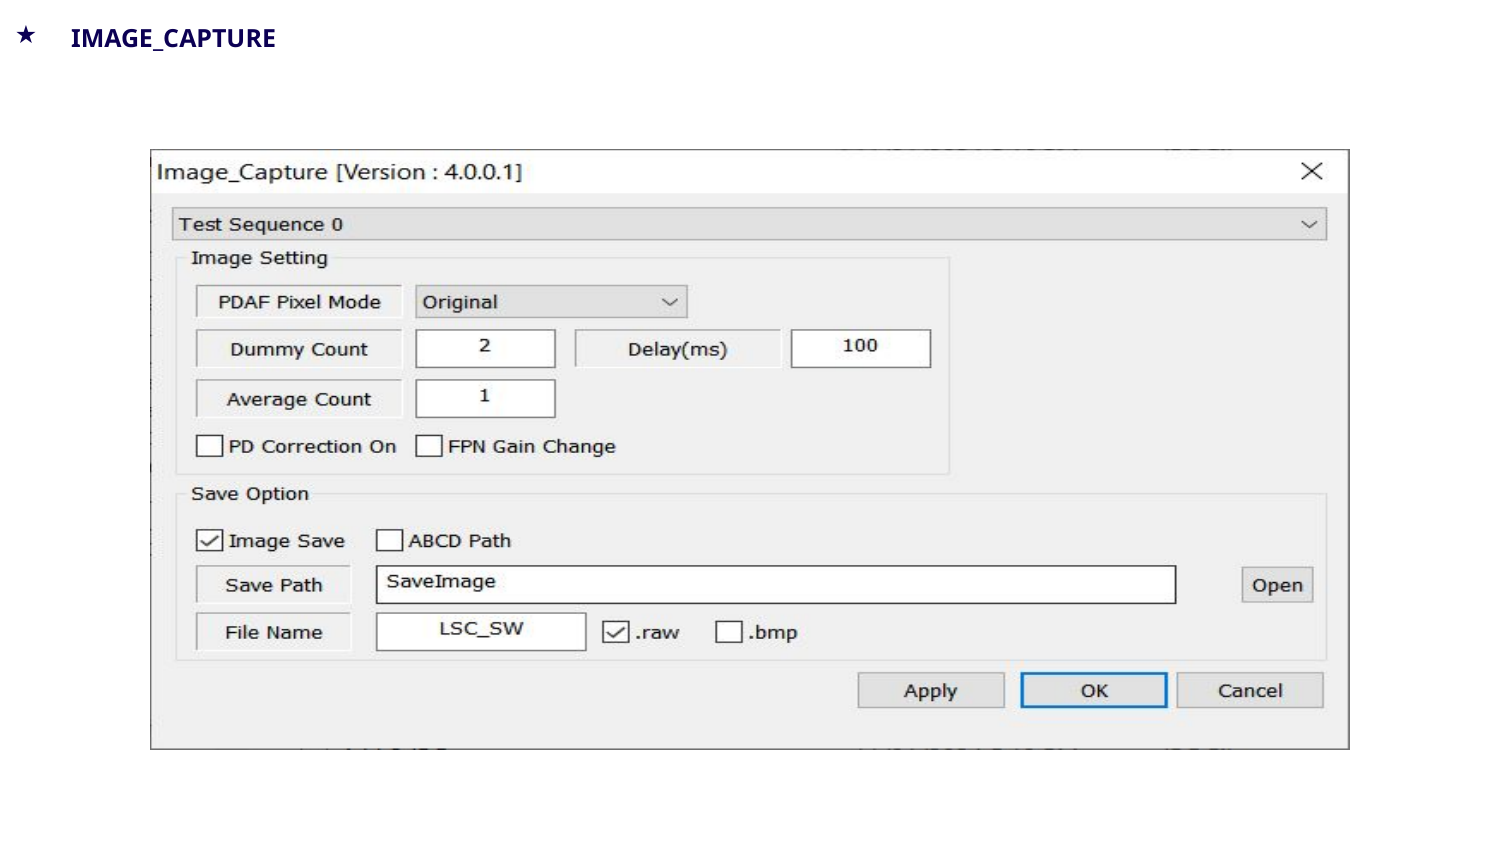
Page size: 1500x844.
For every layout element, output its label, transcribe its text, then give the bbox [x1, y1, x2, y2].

text_box IMAGE_CAPTURE [0, 0, 825, 75]
picture [149, 149, 1350, 750]
